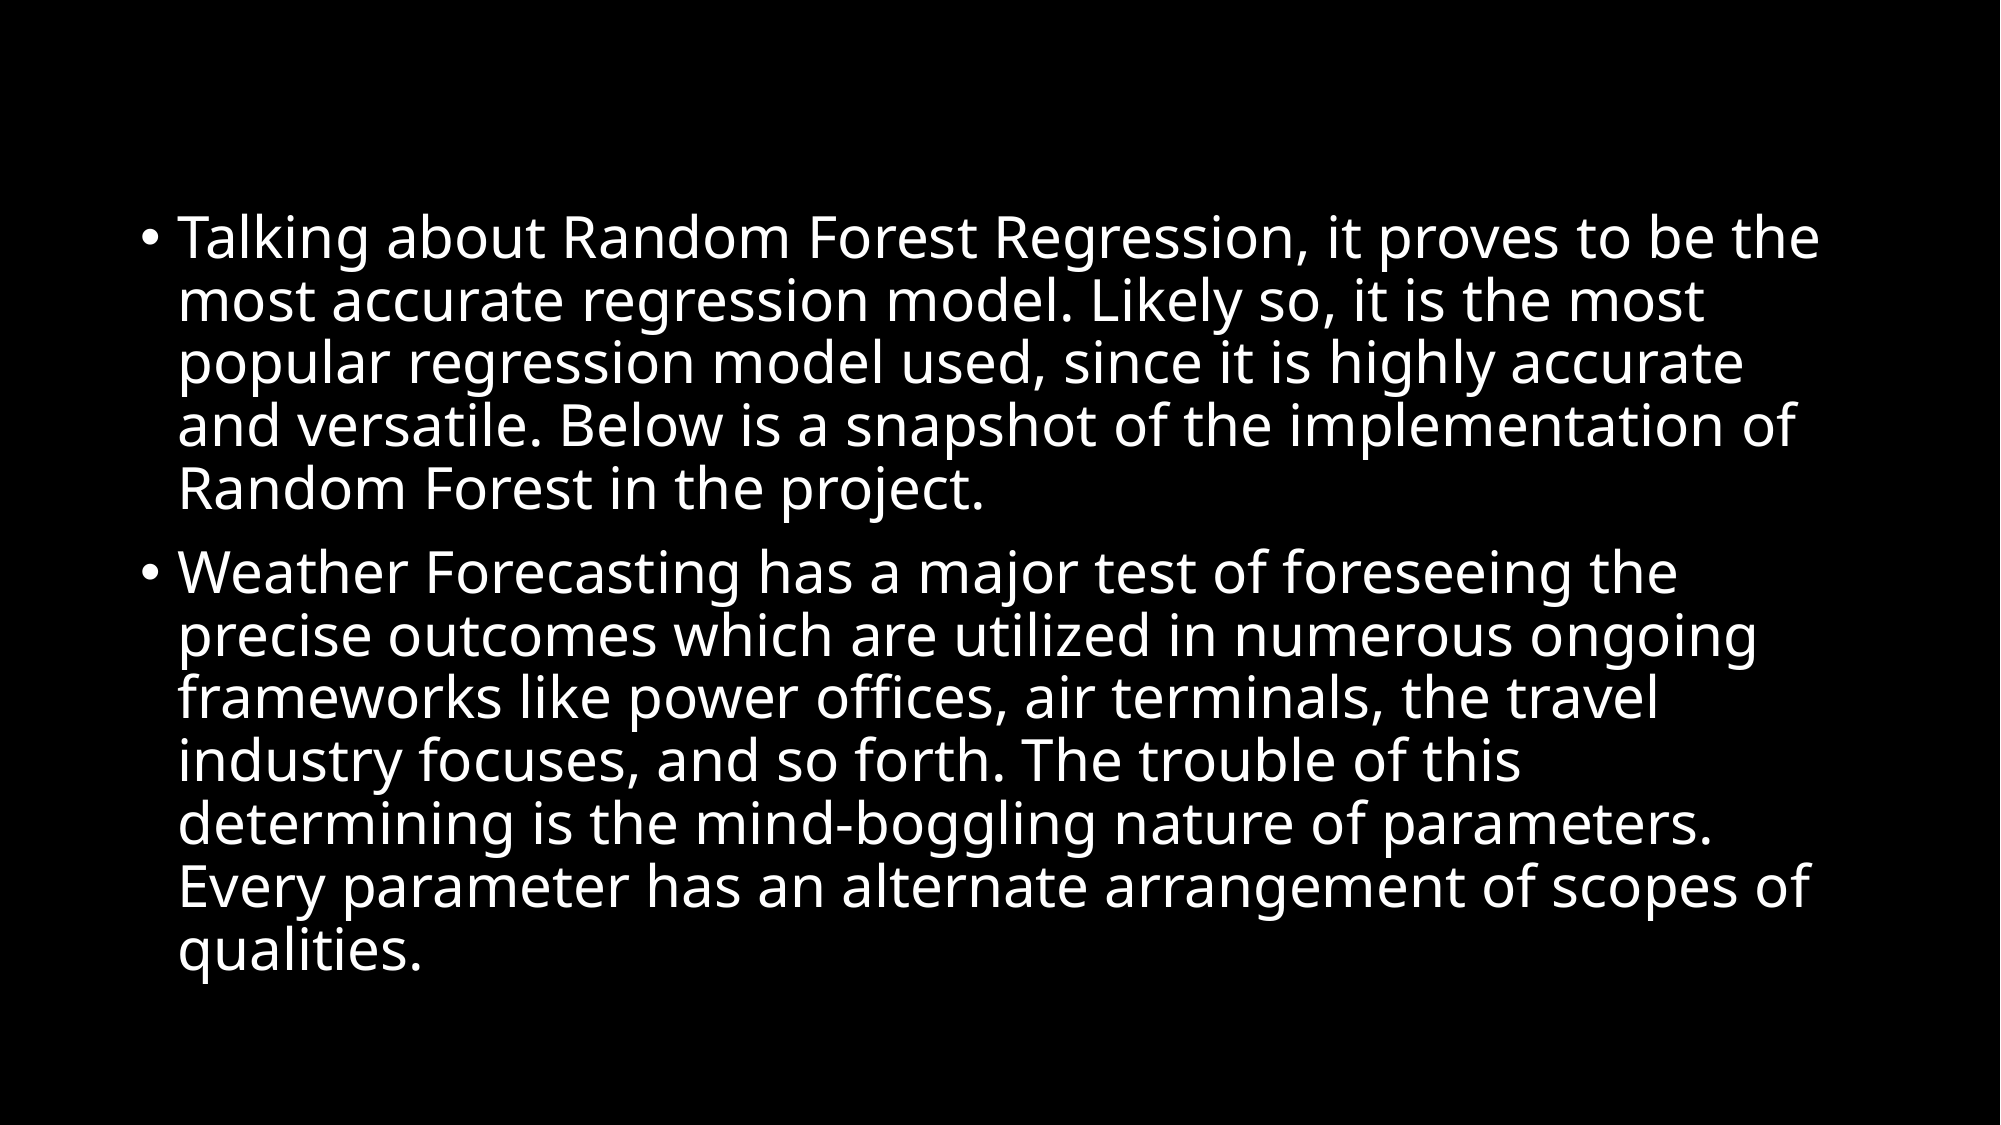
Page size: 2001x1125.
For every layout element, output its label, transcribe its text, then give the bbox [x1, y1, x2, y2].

list Talking about Random Forest Regression, it proves to be the most accurate regression model. Likely so, it is the most popular regression model used, since it is highly accurate and versatile. Below is a snapshot of the implementation of Random Forest in the project. Weather Forecasting has a major test of foreseeing the precise outcomes which are utilized in numerous ongoing frameworks like power offices, air terminals, the travel industry focuses, and so forth. The trouble of this determining is the mind-boggling nature of parameters. Every parameter has an alternate arrangement of scopes of qualities. [125, 200, 1875, 1000]
